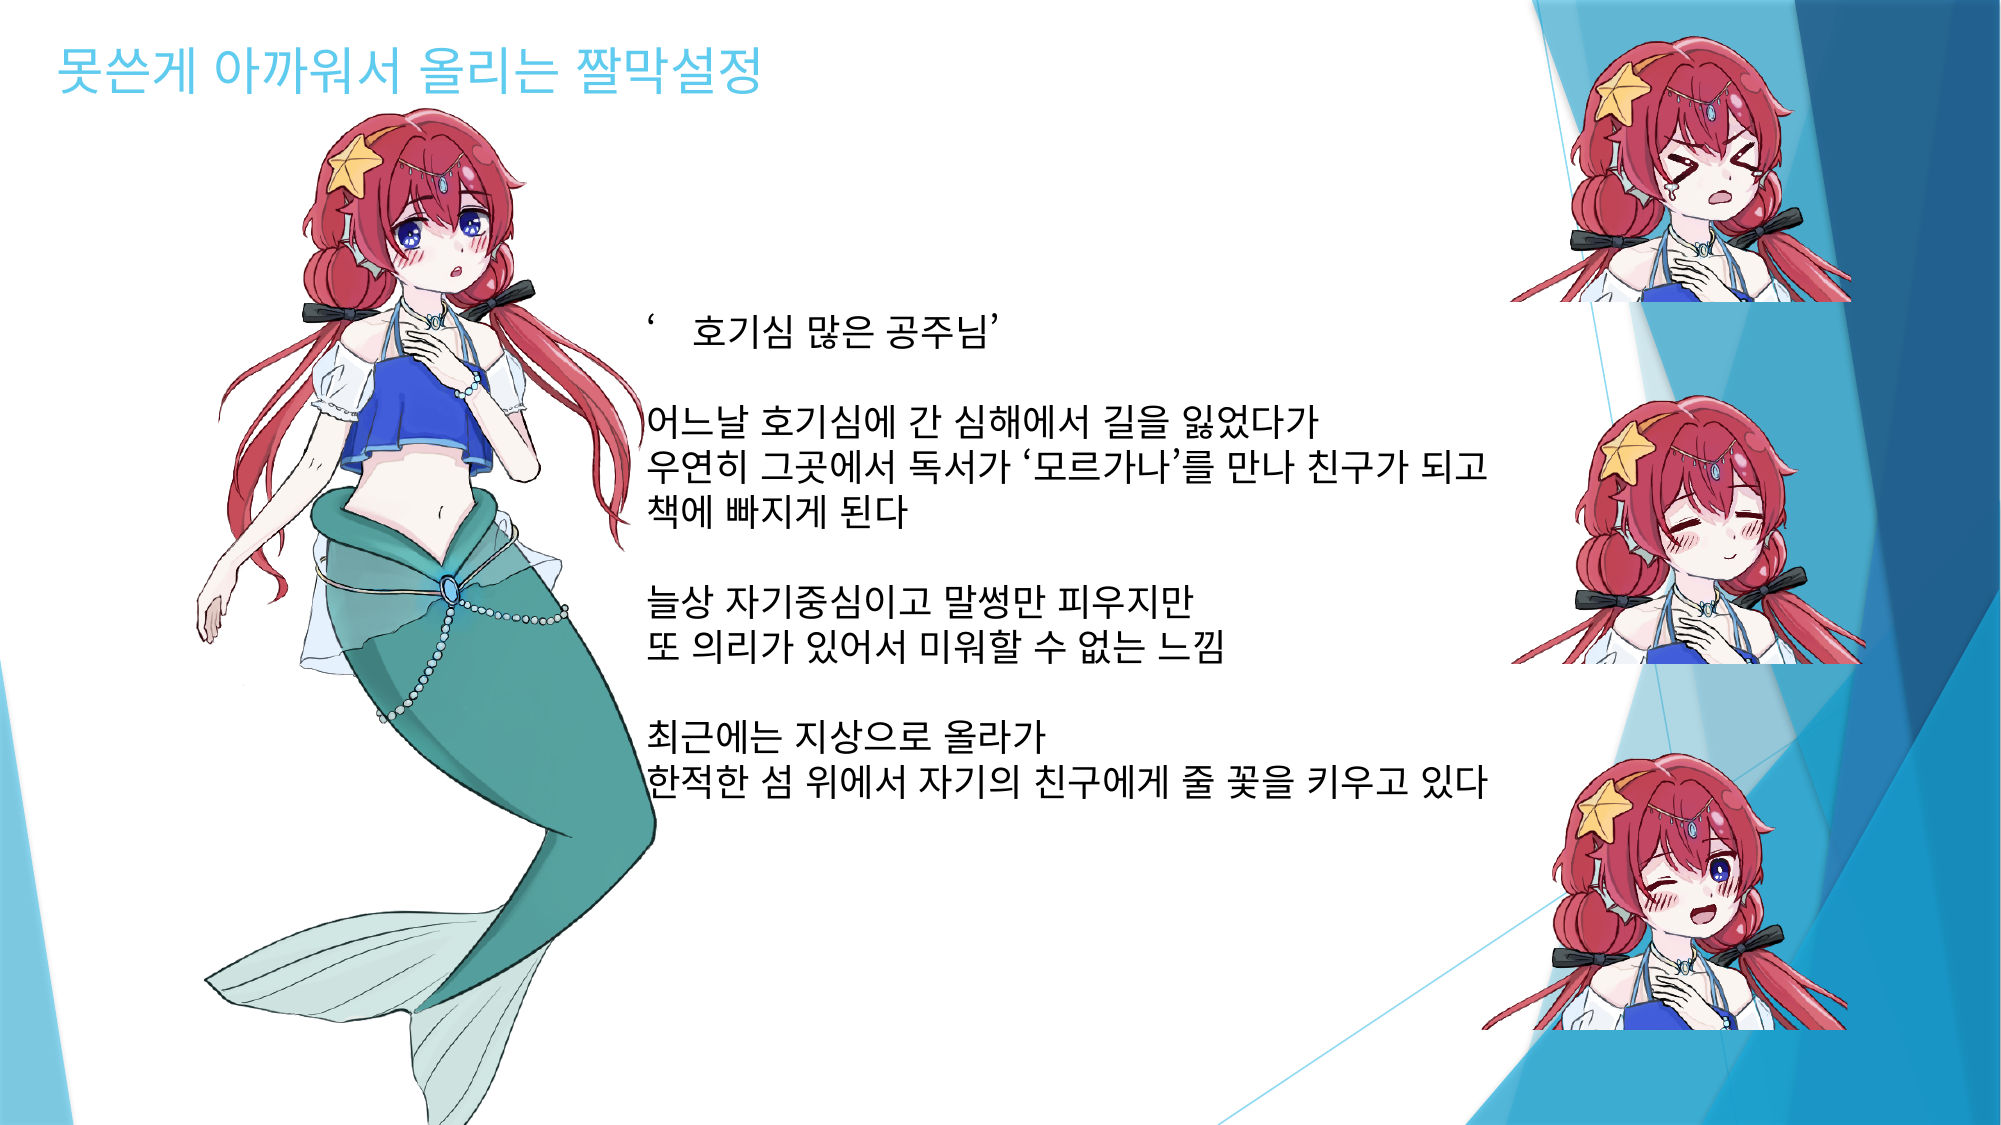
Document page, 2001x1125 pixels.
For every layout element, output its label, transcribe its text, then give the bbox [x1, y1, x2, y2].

picture [144, 50, 719, 1125]
picture [1481, 695, 1848, 1030]
text_box ‘호기심 많은 공주님’ 어느날 호기심에 간 심해에서 길을 잃었다가 우연히 그곳에서 독서가 ‘모르가나’를 만나 친구가 되고 책에 빠지게 된다 늘상 자기중심이고 말썽만 피우지만 또 의리가 있어서 미워할 수 없는 느낌 최근에는 지상으로 올라가 한적한 섬 위에서 자기의 친구에게 줄 꽃을 키우고 있다 [724, 301, 1505, 811]
title 못쓴게 아까워서 올리는 짤막설정 [41, 31, 860, 134]
picture [1491, 355, 1867, 665]
picture [1509, 0, 1852, 302]
